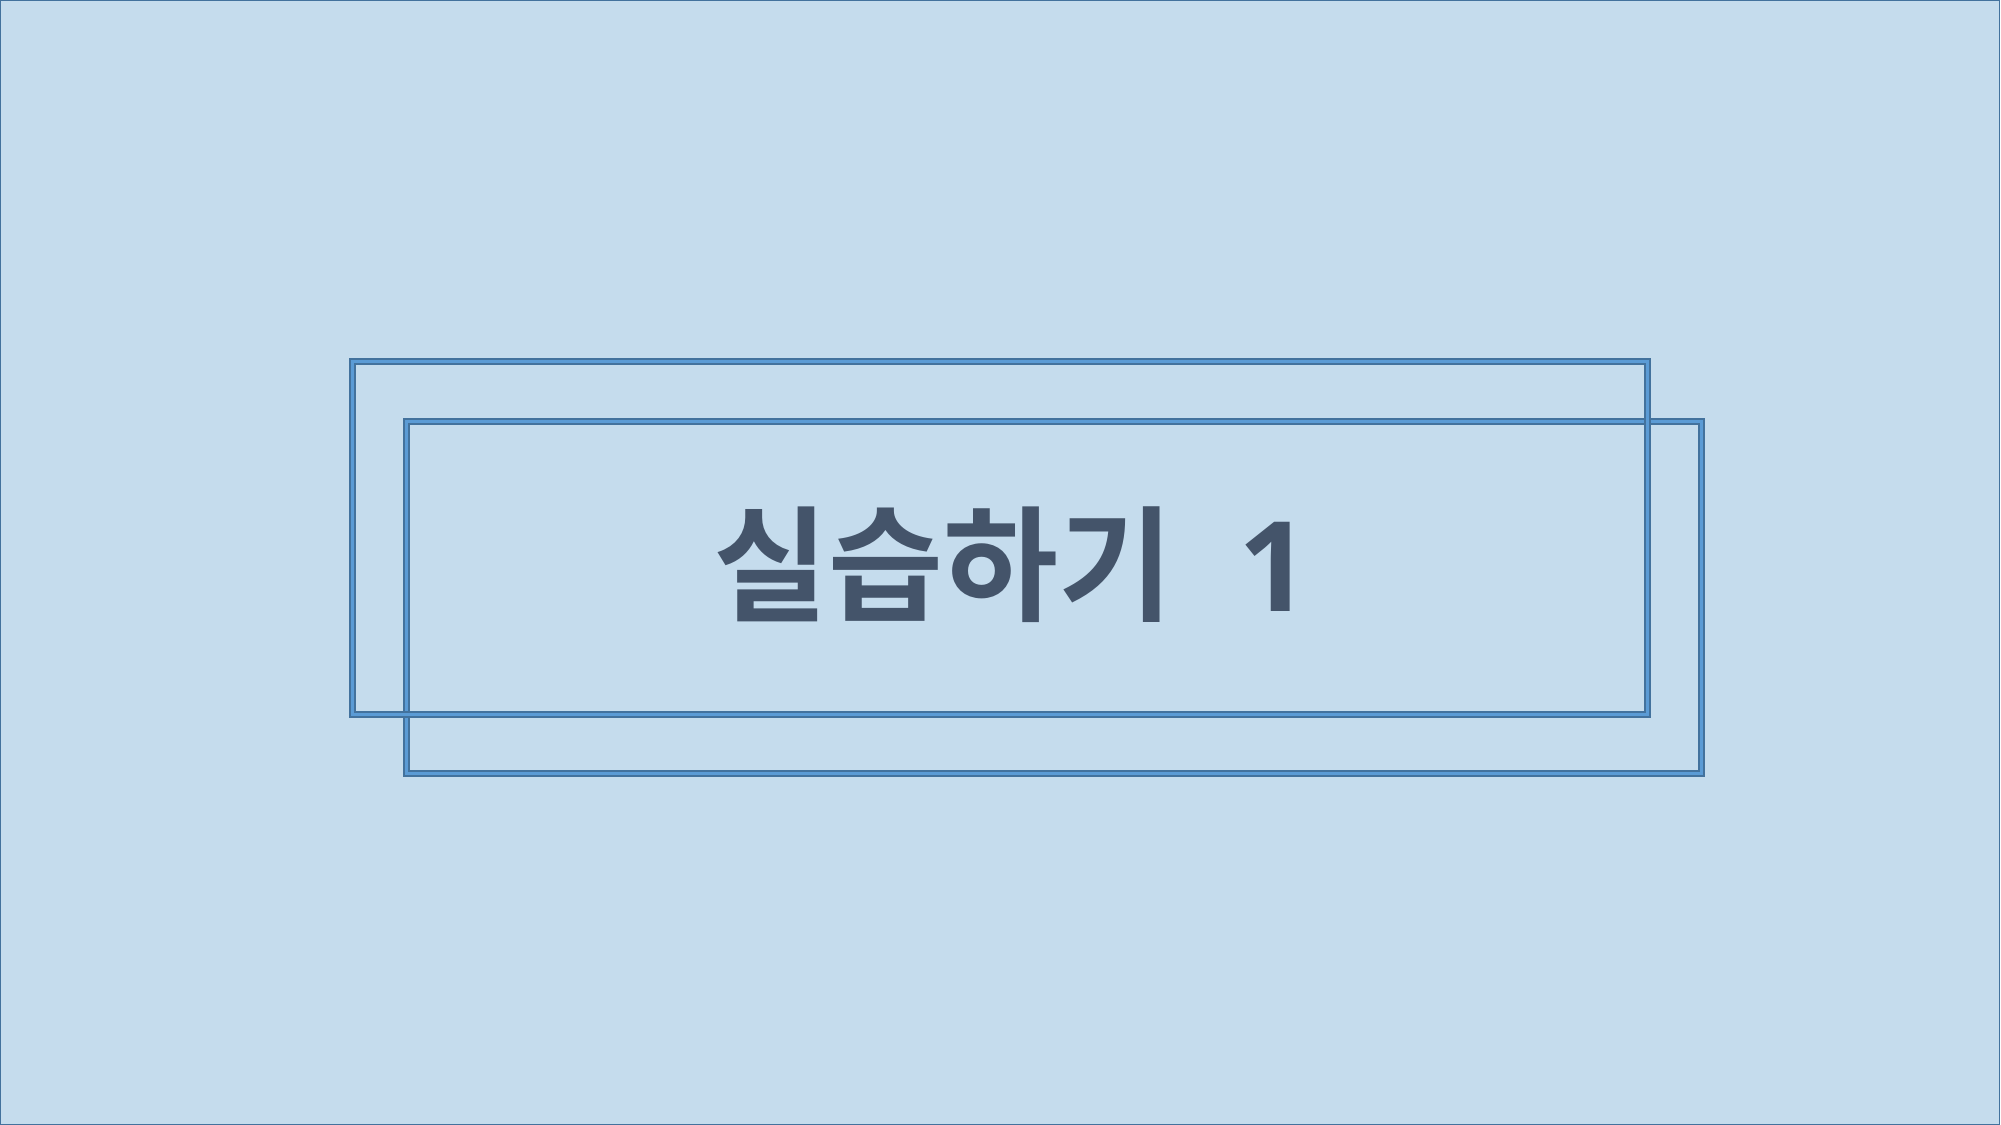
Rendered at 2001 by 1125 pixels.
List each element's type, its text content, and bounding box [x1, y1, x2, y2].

text_box [349, 358, 1651, 718]
text_box 실습하기 1 [457, 479, 1566, 644]
text_box [403, 418, 1705, 777]
text_box [0, 0, 2000, 1125]
